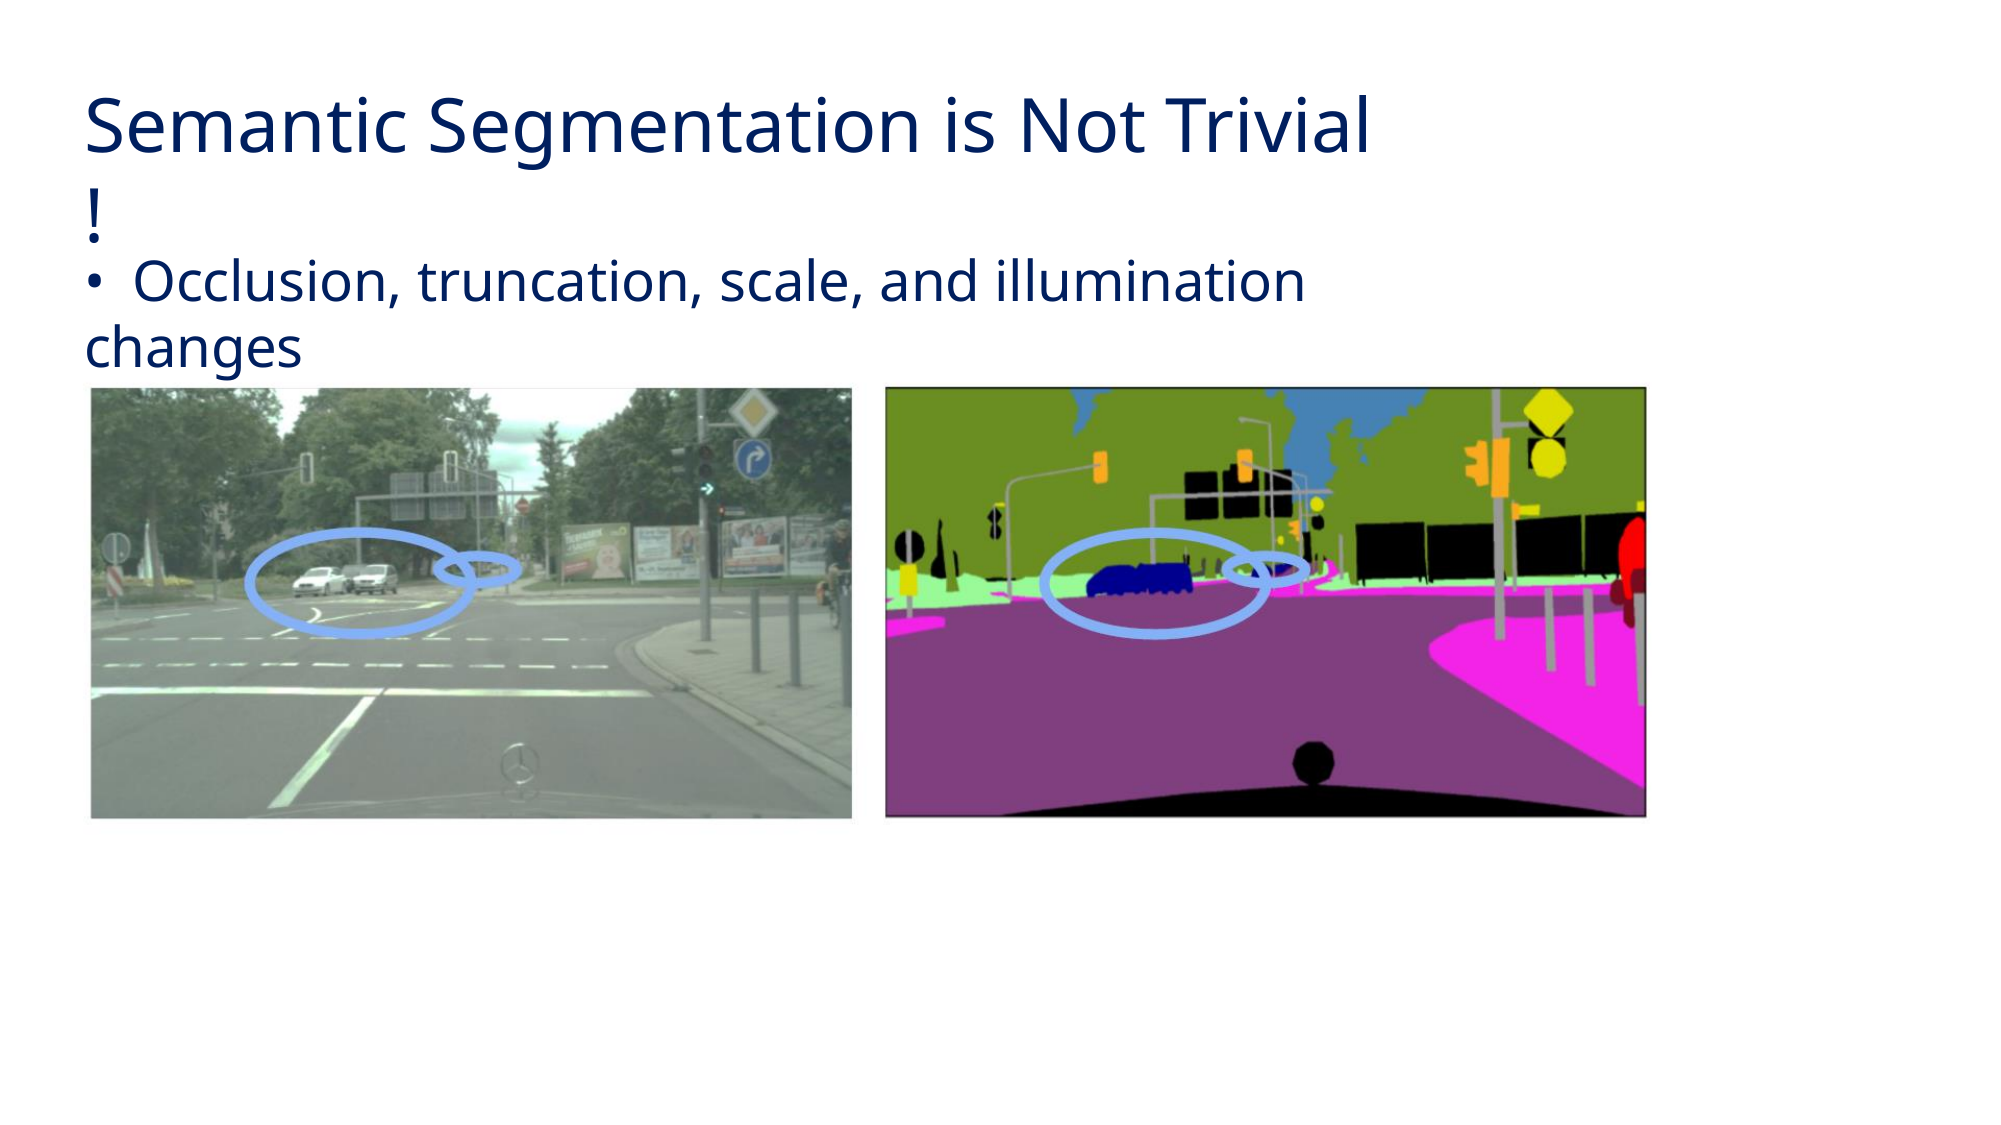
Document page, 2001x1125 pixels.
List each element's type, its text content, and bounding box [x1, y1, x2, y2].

text_box Semantic Segmentation is Not Trivial ! [84, 76, 1378, 245]
text_box [0, 0, 2000, 1125]
text_box • Occlusion, truncation, scale, and illumination changes [84, 245, 1480, 380]
